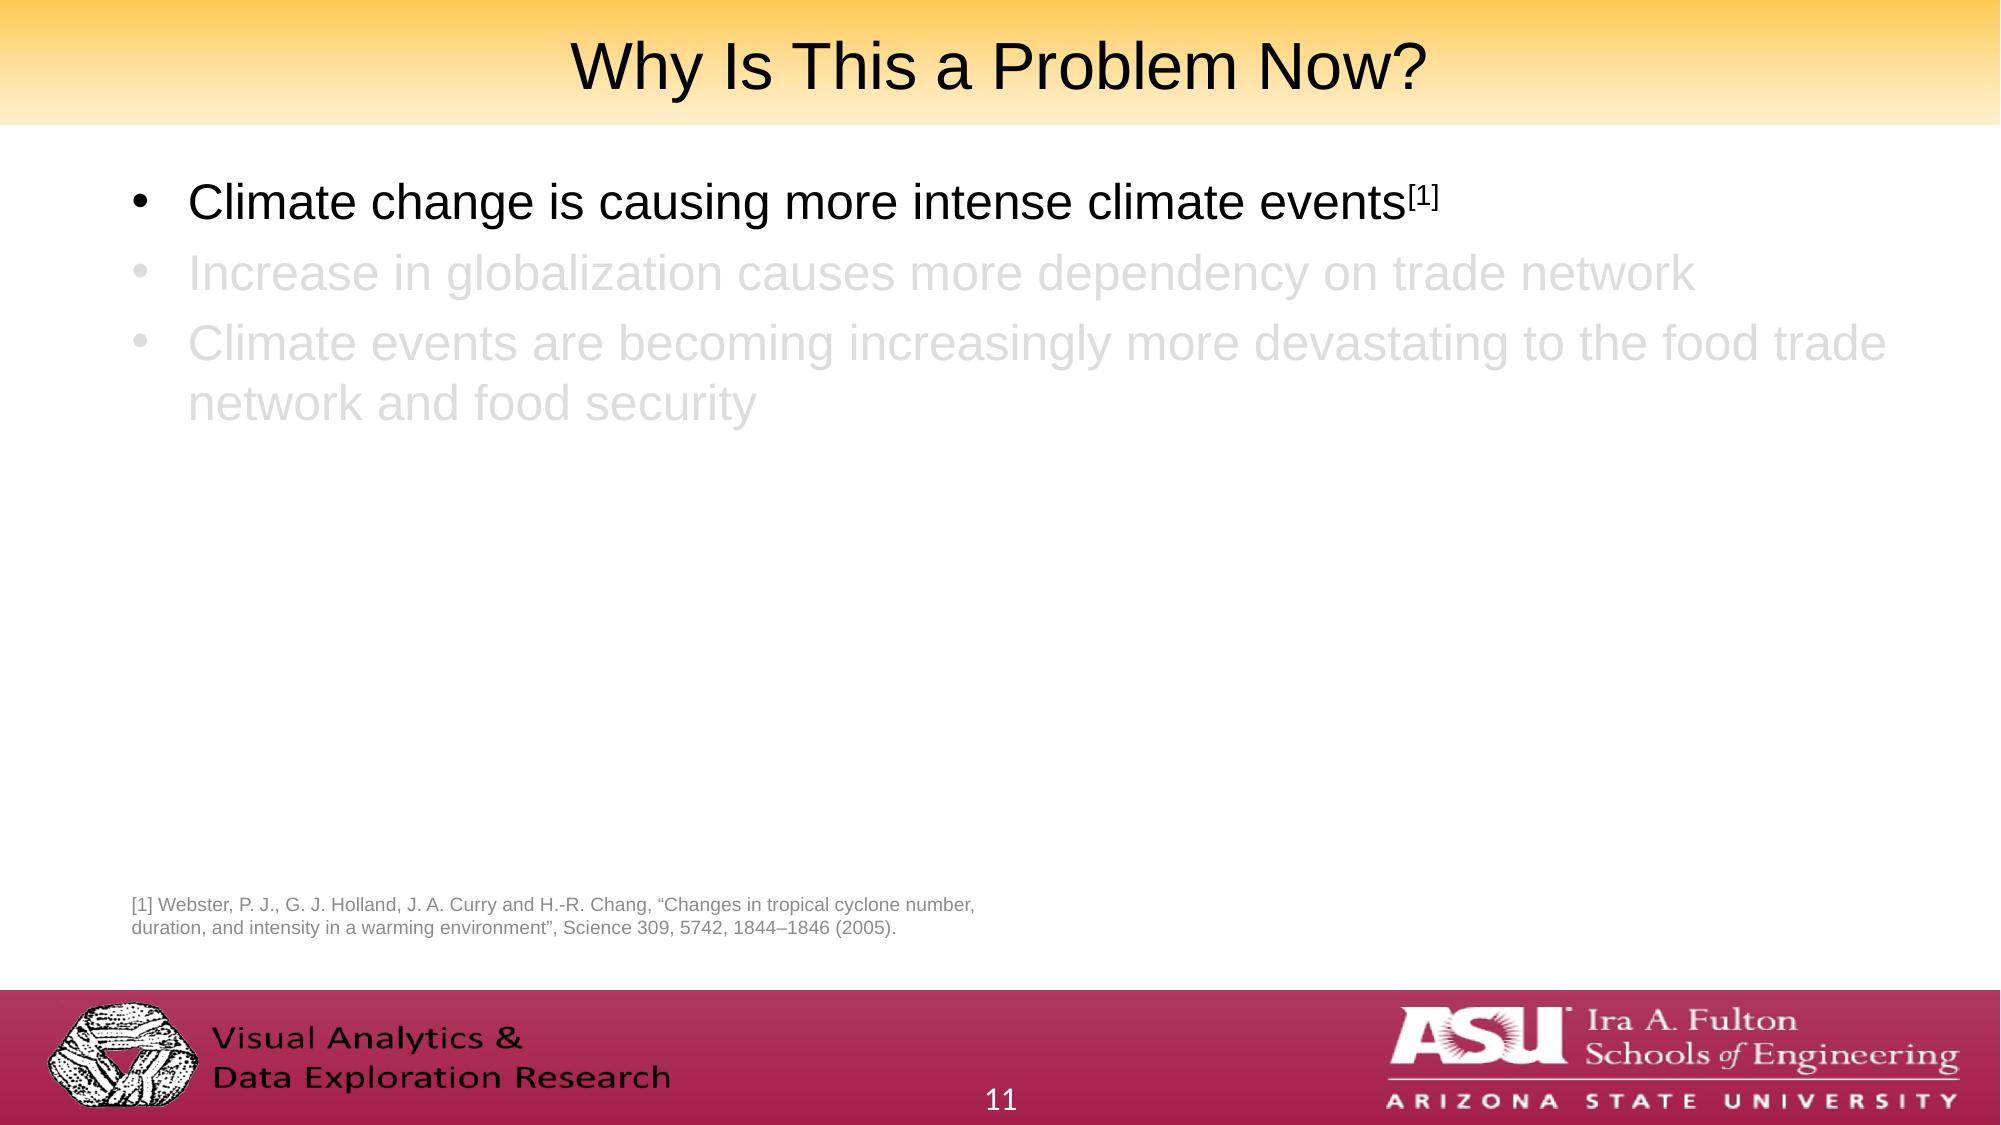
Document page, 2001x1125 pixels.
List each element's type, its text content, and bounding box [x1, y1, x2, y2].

slide_number 11 [0, 990, 2000, 1125]
title Why Is This a Problem Now? [0, 0, 2000, 125]
list [1] Webster, P. J., G. J. Holland, J. A. Curry and H.-R. Chang, “Changes in tropical cyclone number, duration, and intensity in a warming environment”, Science 309, 5742, 1844–1846 (2005). [116, 869, 1017, 946]
list Climate change is causing more intense climate events[1] Increase in globalization causes more dependency on trade network Climate events are becoming increasingly more devastating to the food trade network and food security [116, 162, 1917, 867]
